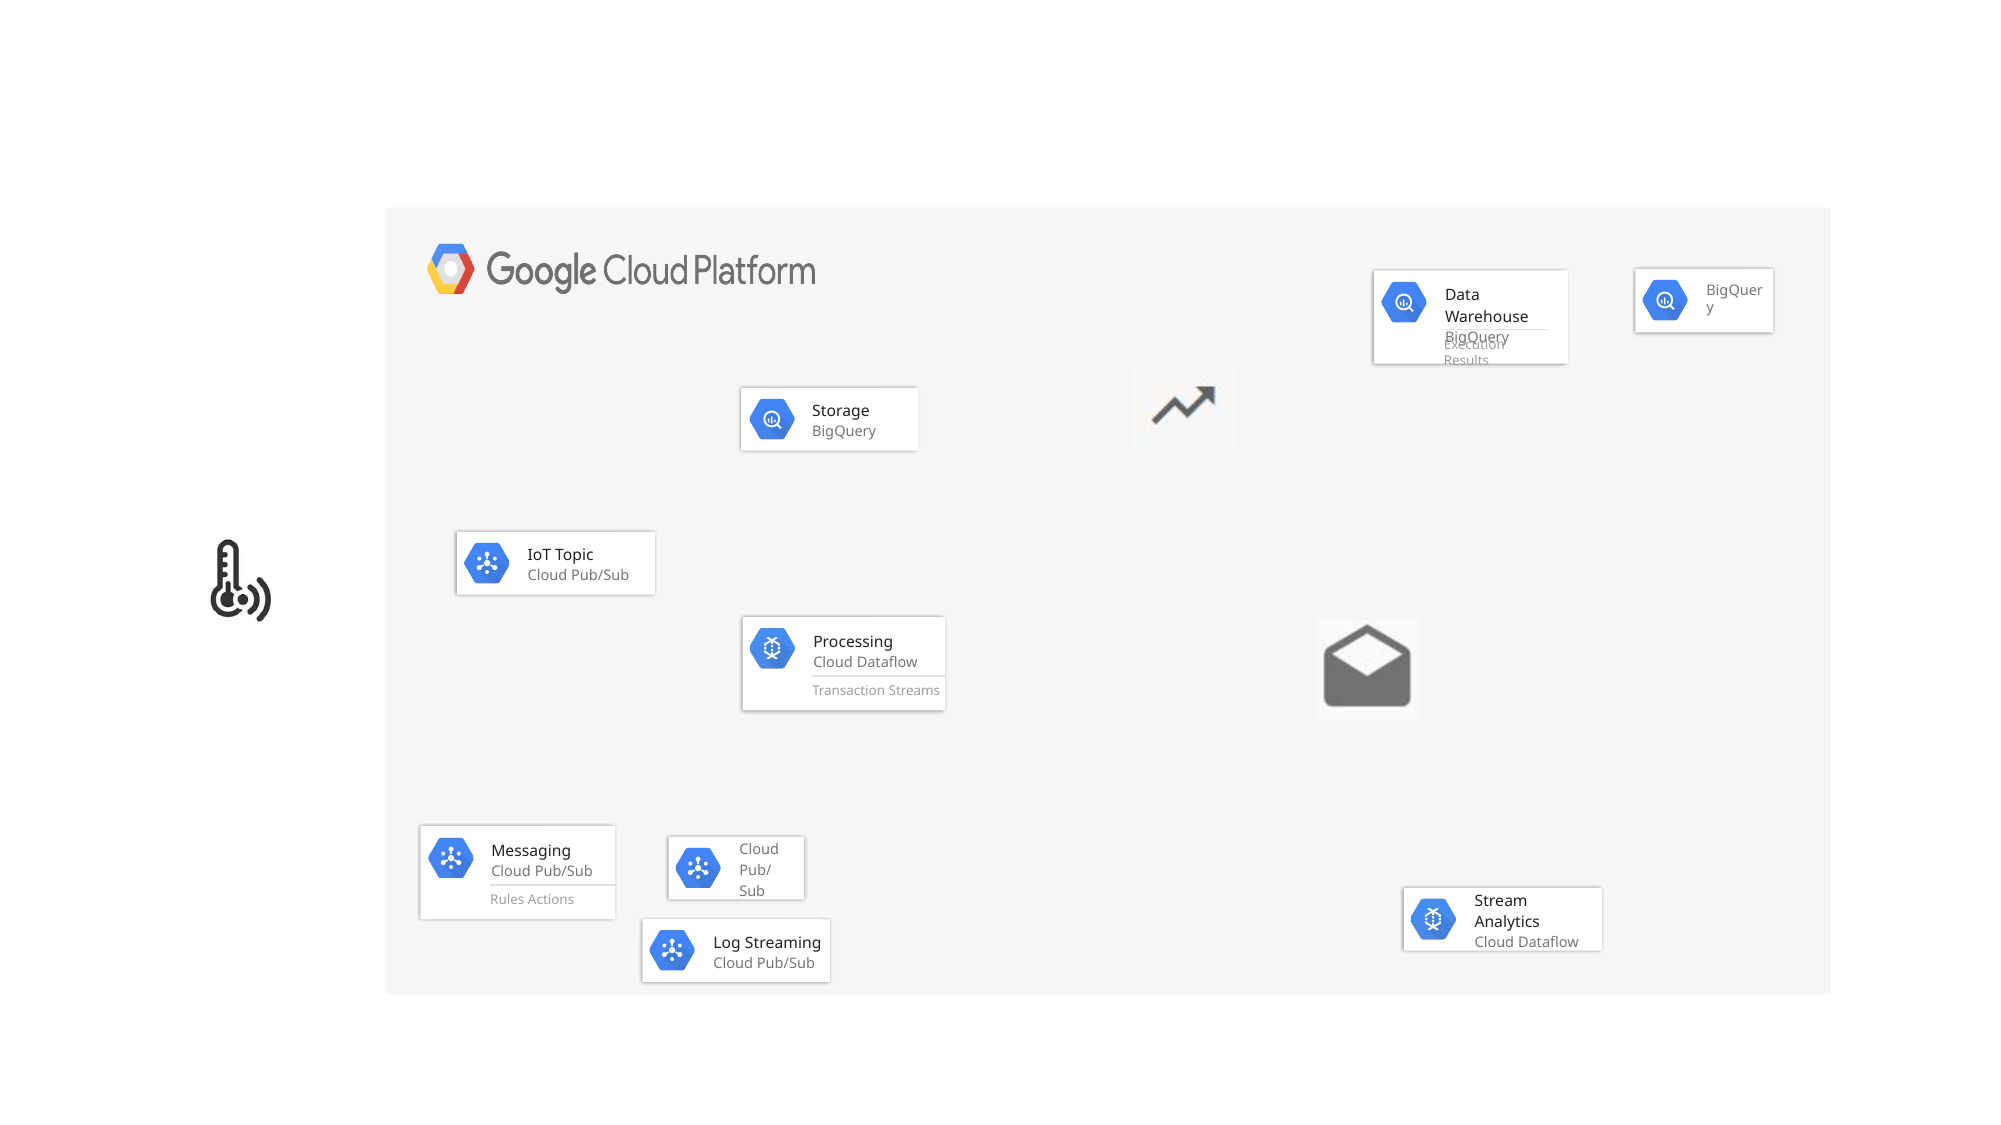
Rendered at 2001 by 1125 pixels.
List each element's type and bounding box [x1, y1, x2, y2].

text_box [742, 616, 946, 711]
text_box [740, 387, 919, 451]
text_box [1403, 887, 1603, 951]
text_box [668, 836, 805, 900]
text_box [384, 207, 1832, 995]
text_box [1635, 268, 1774, 333]
text_box [642, 918, 831, 983]
text_box [1373, 270, 1569, 364]
text_box [456, 531, 656, 595]
picture [1132, 363, 1236, 450]
text_box [420, 825, 617, 920]
picture [1316, 619, 1419, 719]
picture [183, 531, 297, 638]
